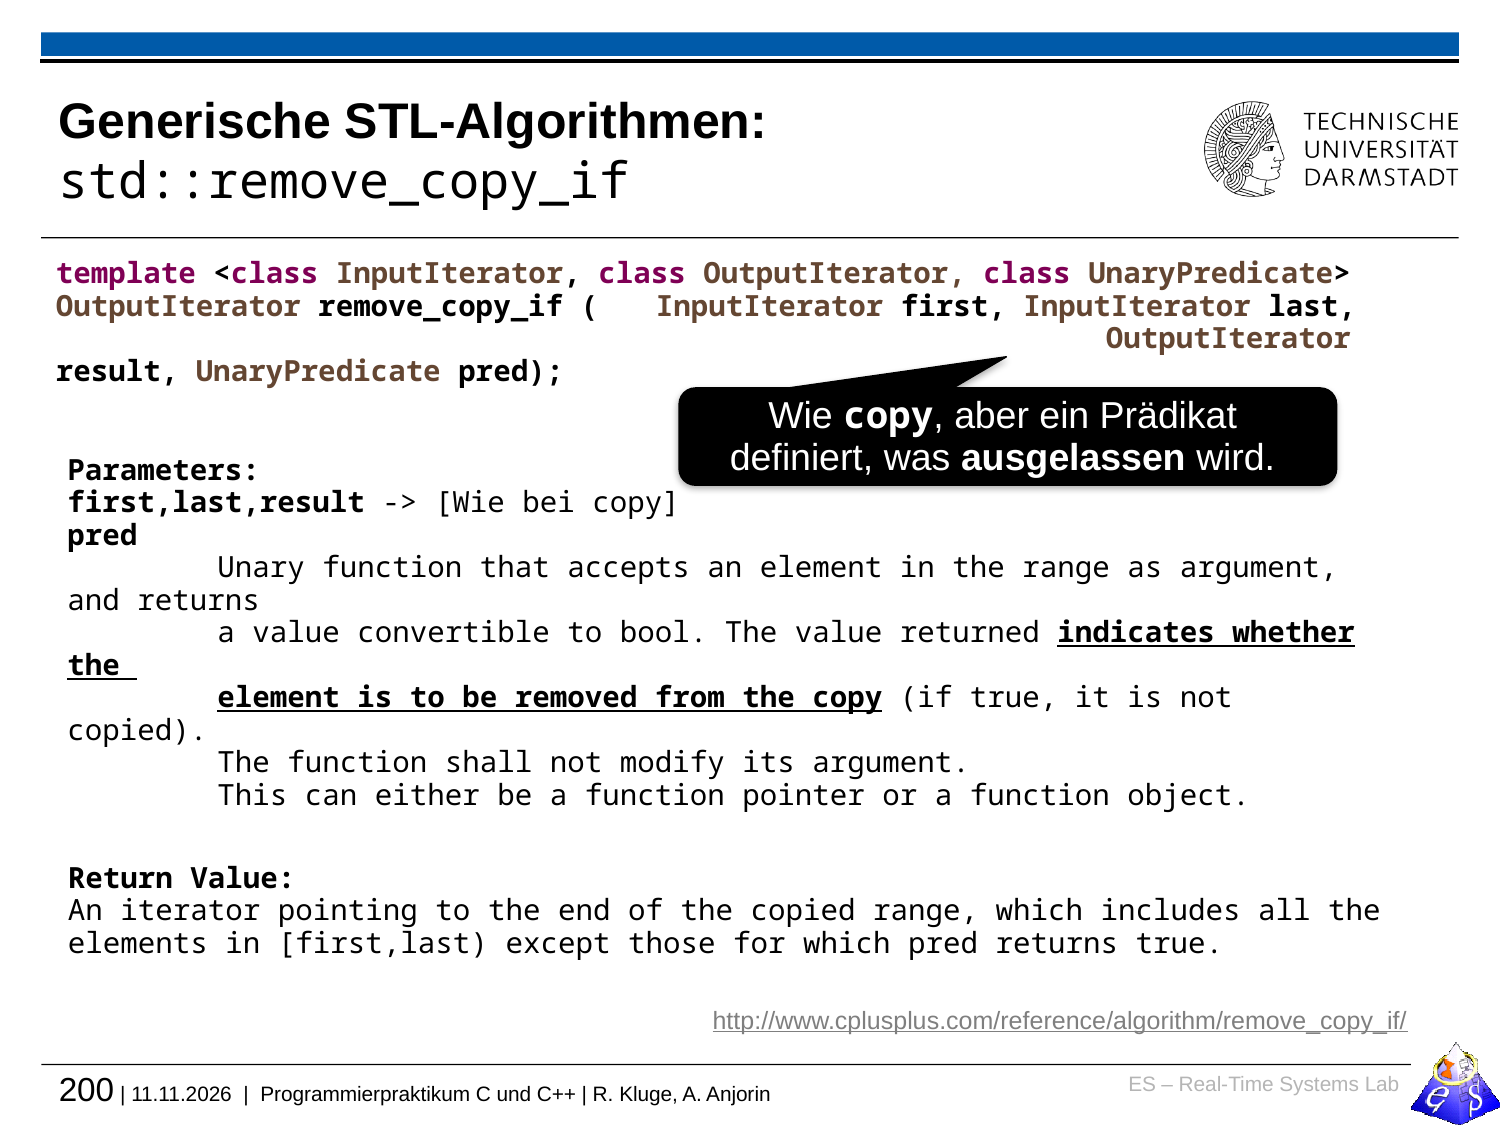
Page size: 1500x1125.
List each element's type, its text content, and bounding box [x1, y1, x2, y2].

text_box Return Value: An iterator pointing to the end of the copied range, which includes all the elements in [first,last) except those for which pred returns true. [53, 854, 1411, 968]
text_box Wie copy, aber ein Prädikat definiert, was ausgelassen wird. [678, 356, 1338, 486]
text_box http://www.cplusplus.com/reference/algorithm/remove_copy_if/ [335, 999, 1423, 1043]
text_box Parameters: first,last,result -> [Wie bei copy] pred Unary function that accepts an element in the range as argument, and returns a value convertible to bool. The value returned indicates whether the element is to be removed from the copy (if true, it is not copied). The function shall not modify its argument. This can either be a function pointer or a function object. [52, 448, 1394, 823]
title Generische STL-Algorithmen: std::remove_copy_if [58, 80, 1187, 218]
picture [1411, 1041, 1500, 1125]
picture [1187, 84, 1483, 214]
text_box template <class InputIterator, class OutputIterator, class UnaryPredicate> OutputIterator remove_copy_if ( InputIterator first, InputIterator last, OutputIterator result, UnaryPredicate pred); [41, 250, 1423, 396]
